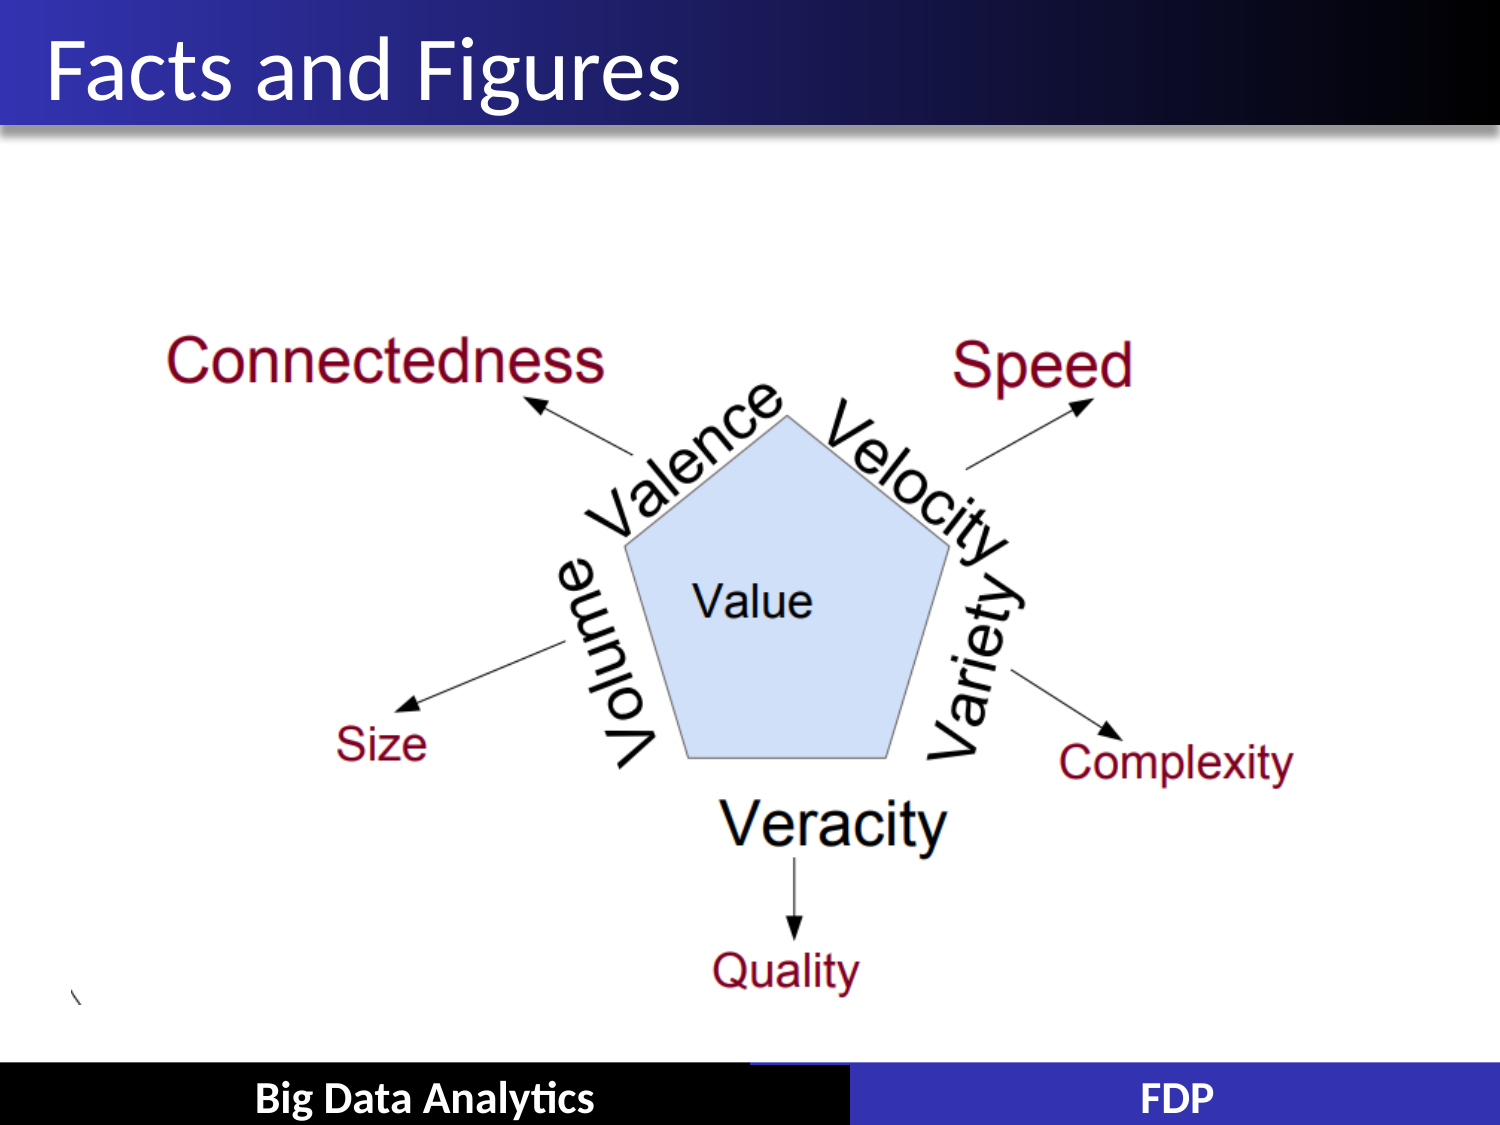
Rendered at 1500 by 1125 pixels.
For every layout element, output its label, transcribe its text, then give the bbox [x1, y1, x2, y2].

title Facts and Figures [0, 0, 1171, 129]
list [71, 174, 1404, 1006]
text_box FDP [854, 1065, 1500, 1125]
text_box Big Data Analytics [0, 1065, 850, 1125]
